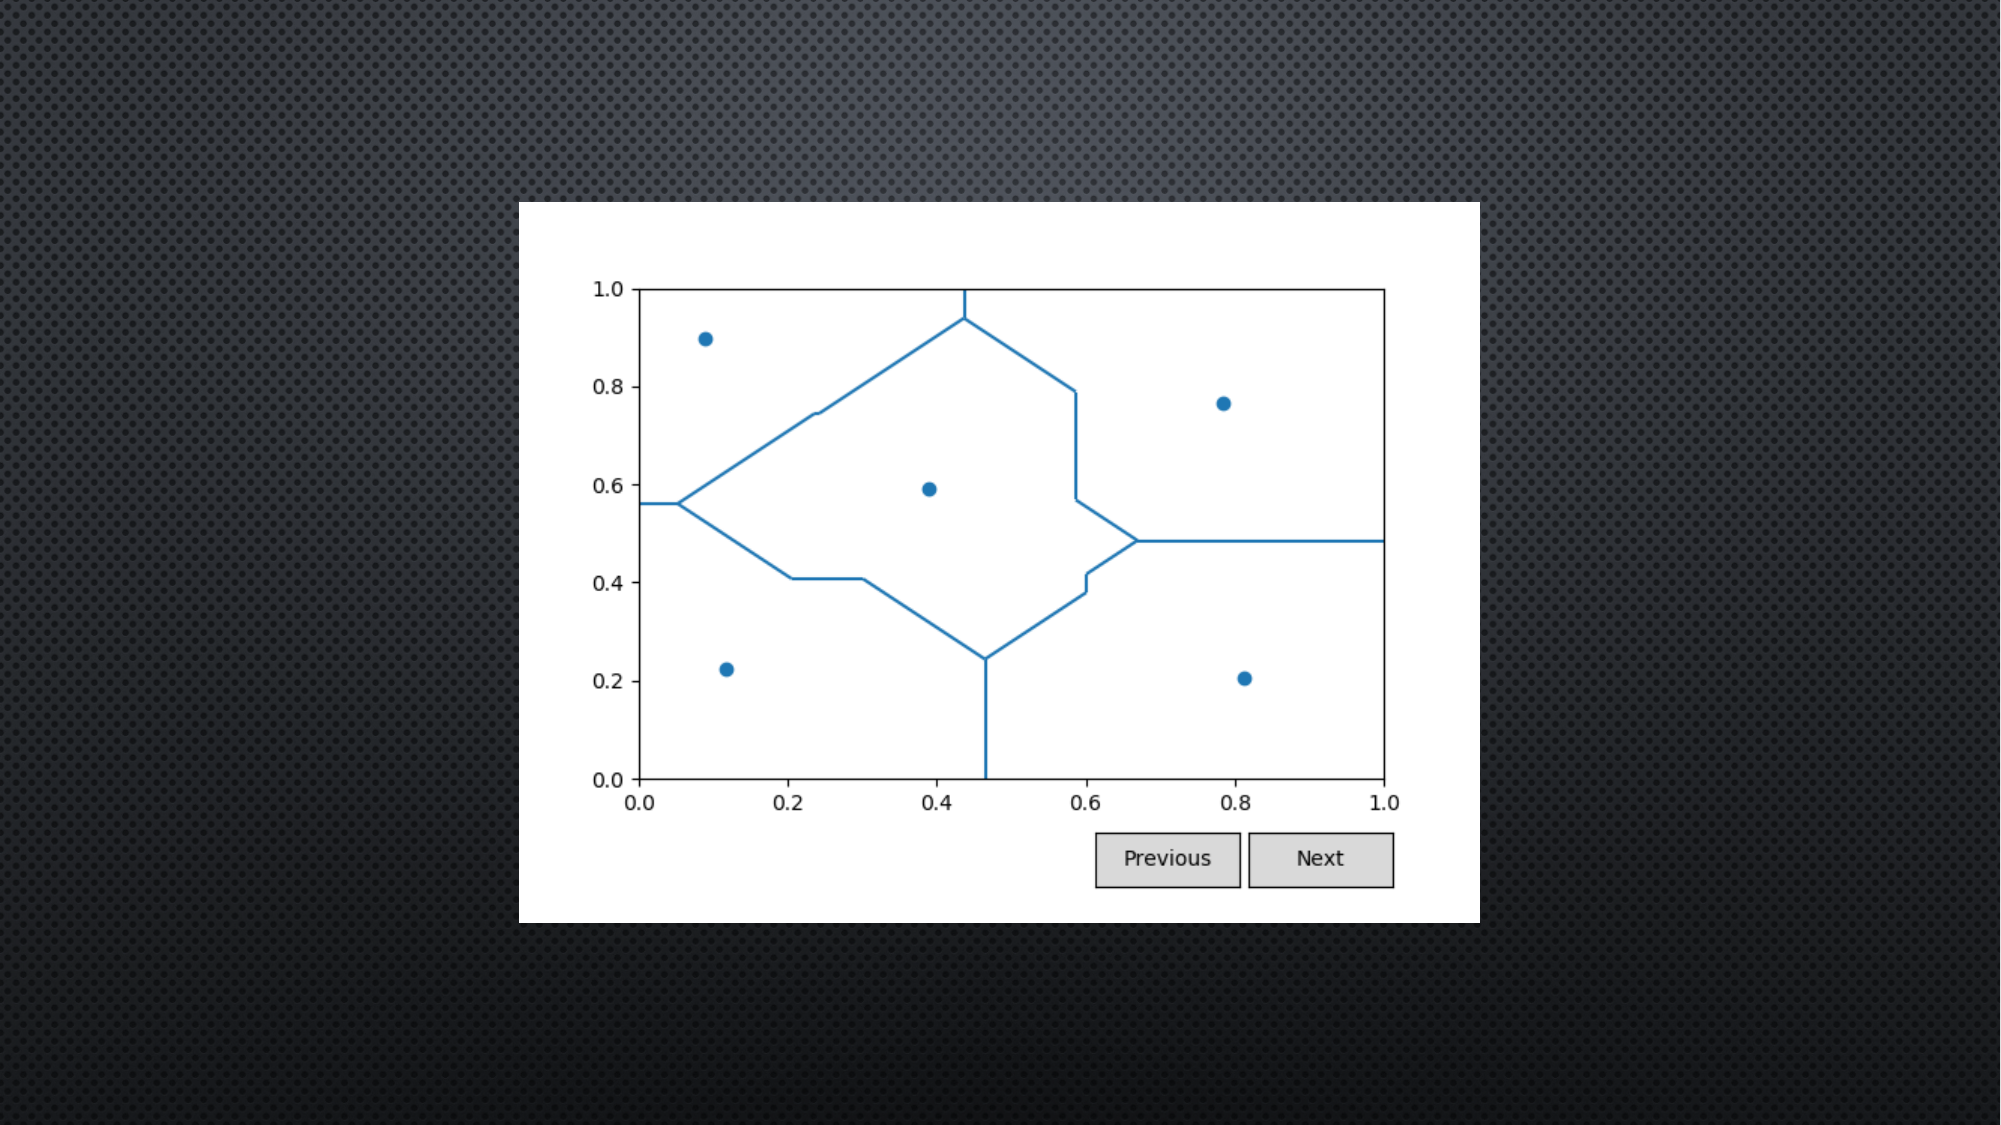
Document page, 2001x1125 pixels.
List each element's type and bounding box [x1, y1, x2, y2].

picture [519, 202, 1481, 923]
